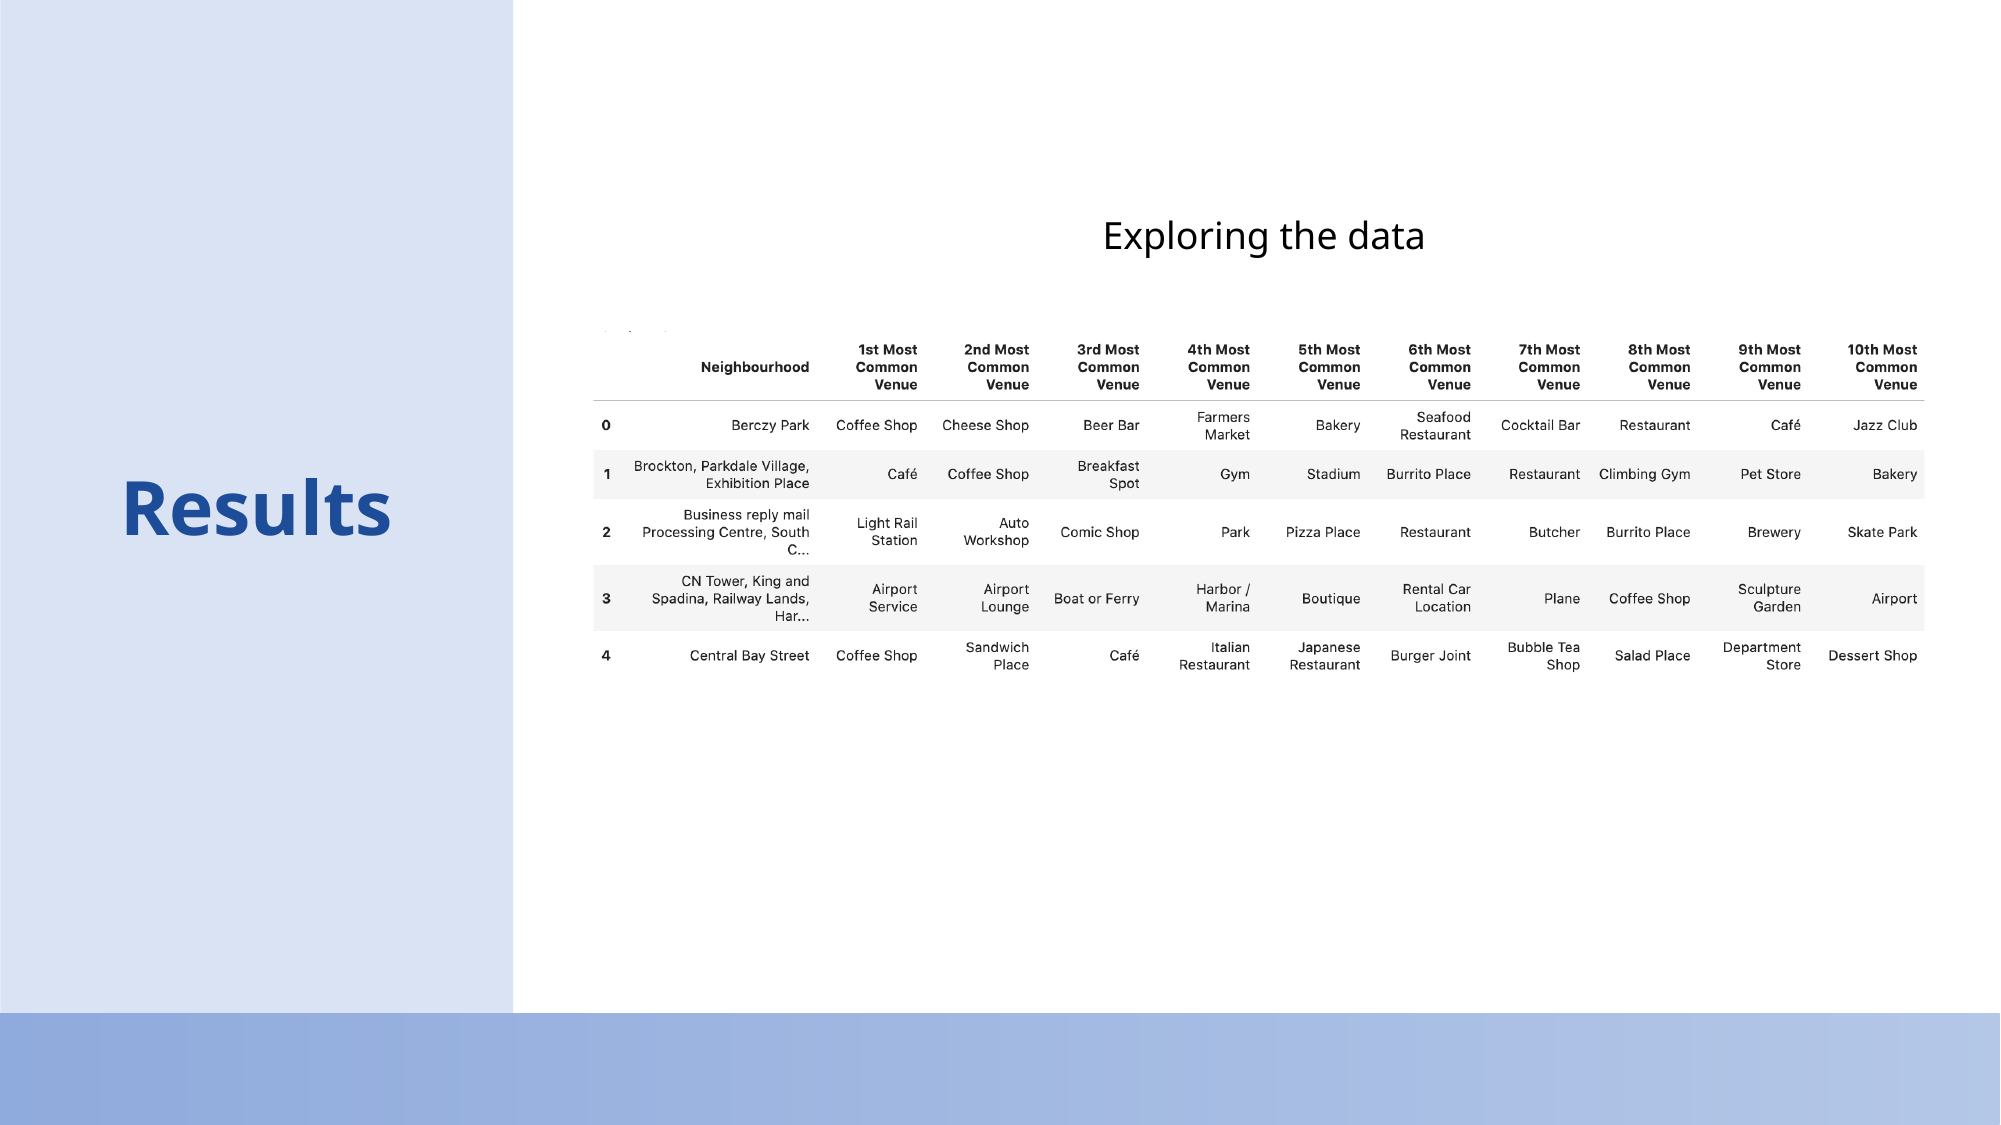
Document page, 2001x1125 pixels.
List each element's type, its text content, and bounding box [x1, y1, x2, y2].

text_box [0, 0, 514, 1013]
text_box Results [63, 453, 450, 558]
text_box [0, 1013, 2000, 1125]
picture [592, 331, 1937, 681]
text_box Exploring the data [1088, 205, 1442, 265]
